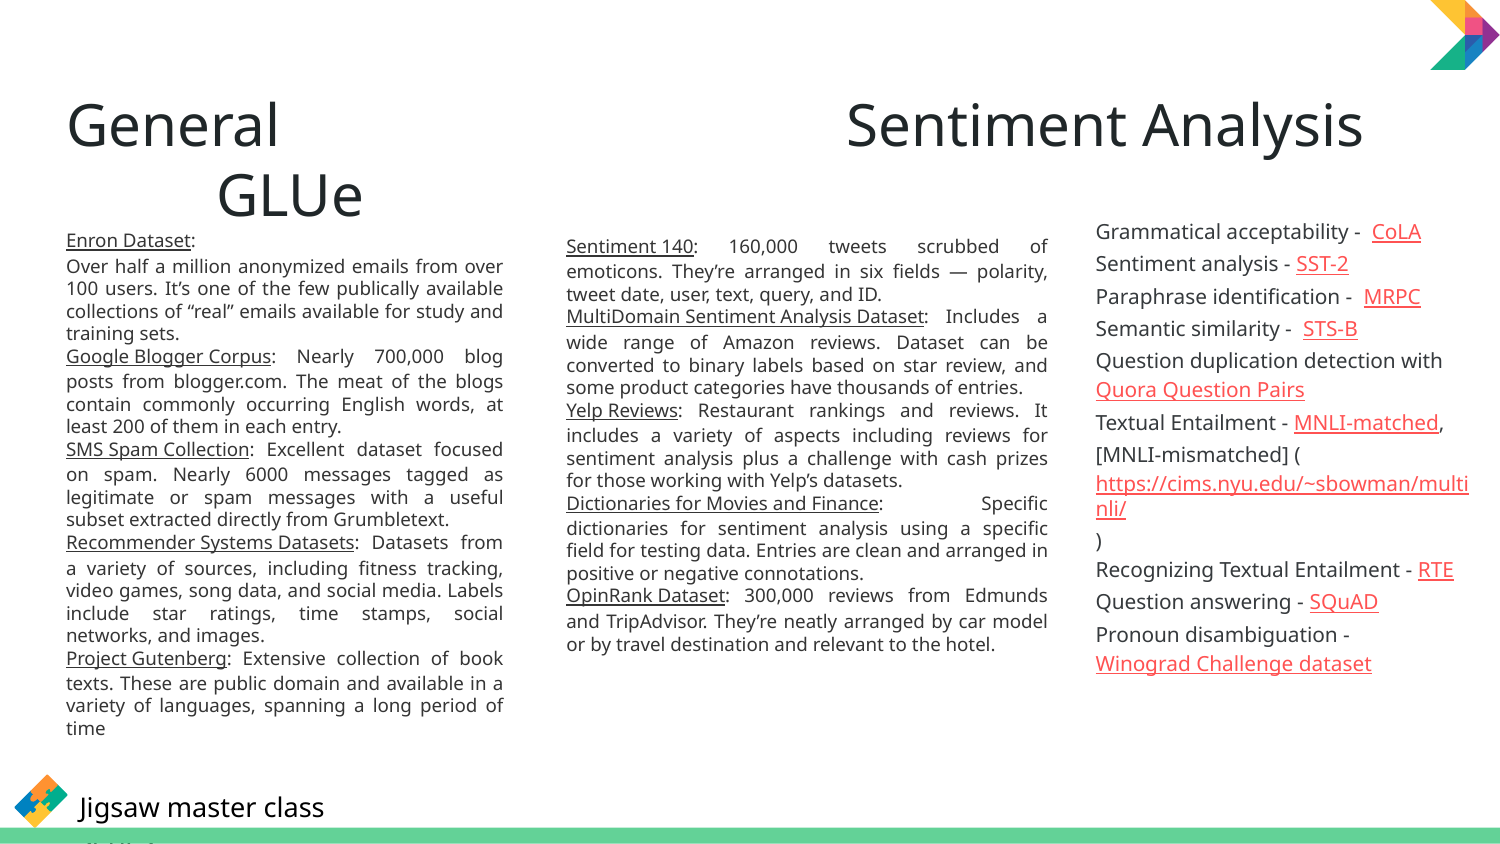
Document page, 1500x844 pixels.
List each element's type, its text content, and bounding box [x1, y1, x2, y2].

title General Sentiment Analysis GLUe [51, 72, 1449, 167]
list Grammatical acceptability - CoLA Sentiment analysis - SST-2 Paraphrase identification - MRPC Semantic similarity - STS-B Question duplication detection with Quora Question Pairs Textual Entailment - MNLI-matched, [MNLI-mismatched] (https://cims.nyu.edu/~sbowman/multinli/) Recognizing Textual Entailment - RTE Question answering - SQuAD Pronoun disambiguation - Winograd Challenge dataset [1080, 199, 1497, 697]
picture [1430, 0, 1500, 70]
list Enron Dataset: Over half a million anonymized emails from over 100 users. It’s one of the few publically available collections of “real” emails available for study and training sets. Google Blogger Corpus: Nearly 700,000 blog posts from blogger.com. The meat of the blogs contain commonly occurring English words, at least 200 of them in each entry. SMS Spam Collection: Excellent dataset focused on spam. Nearly 6000 messages tagged as legitimate or spam messages with a useful subset extracted directly from Grumbletext. Recommender Systems Datasets: Datasets from a variety of sources, including fitness tracking, video games, song data, and social media. Labels include star ratings, time stamps, social networks, and images. Project Gutenberg: Extensive collection of book texts. These are public domain and available in a variety of languages, spanning a long period of time [51, 214, 519, 697]
list Sentiment 140: 160,000 tweets scrubbed of emoticons. They’re arranged in six fields — polarity, tweet date, user, text, query, and ID. MultiDomain Sentiment Analysis Dataset: Includes a wide range of Amazon reviews. Dataset can be converted to binary labels based on star review, and some product categories have thousands of entries. Yelp Reviews: Restaurant rankings and reviews. It includes a variety of aspects including reviews for sentiment analysis plus a challenge with cash prizes for those working with Yelp’s datasets. Dictionaries for Movies and Finance: Specific dictionaries for sentiment analysis using a specific field for testing data. Entries are clean and arranged in positive or negative connotations. OpinRank Dataset: 300,000 reviews from Edmunds and TripAdvisor. They’re neatly arranged by car model or by travel destination and relevant to the hotel. [551, 219, 1063, 686]
